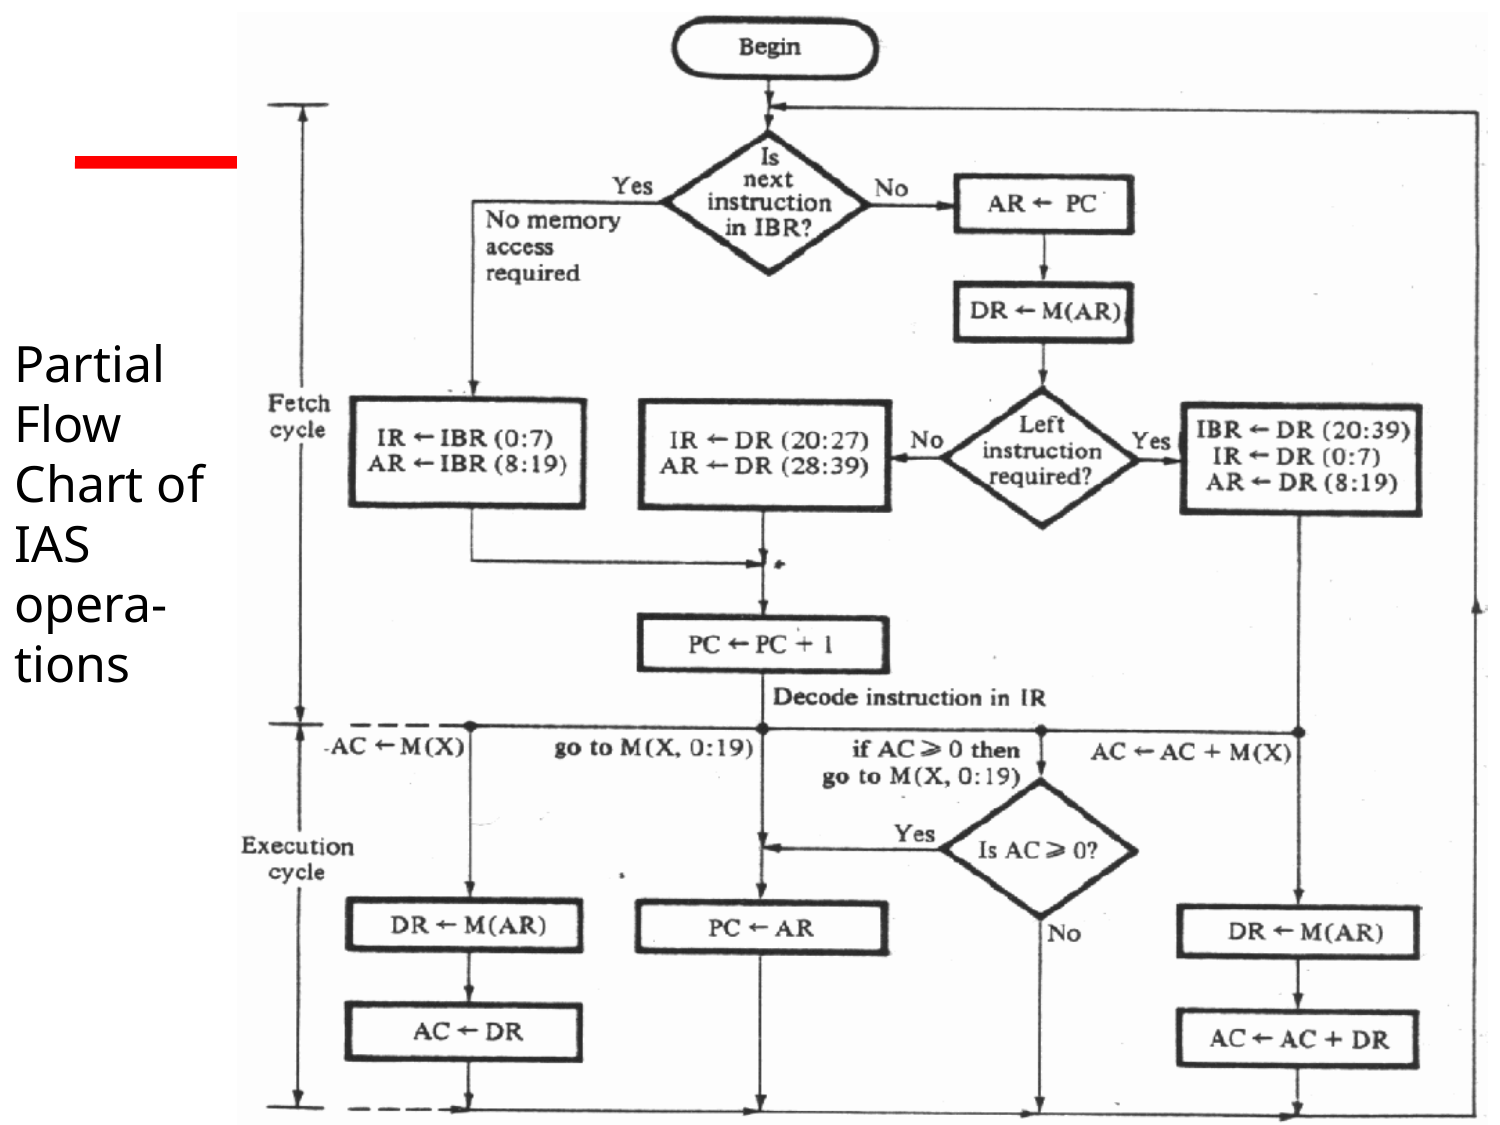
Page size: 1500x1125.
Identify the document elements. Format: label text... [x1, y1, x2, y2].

text_box Partial Flow Chart of IAS opera-tions [0, 199, 225, 700]
picture [237, 12, 1488, 1125]
